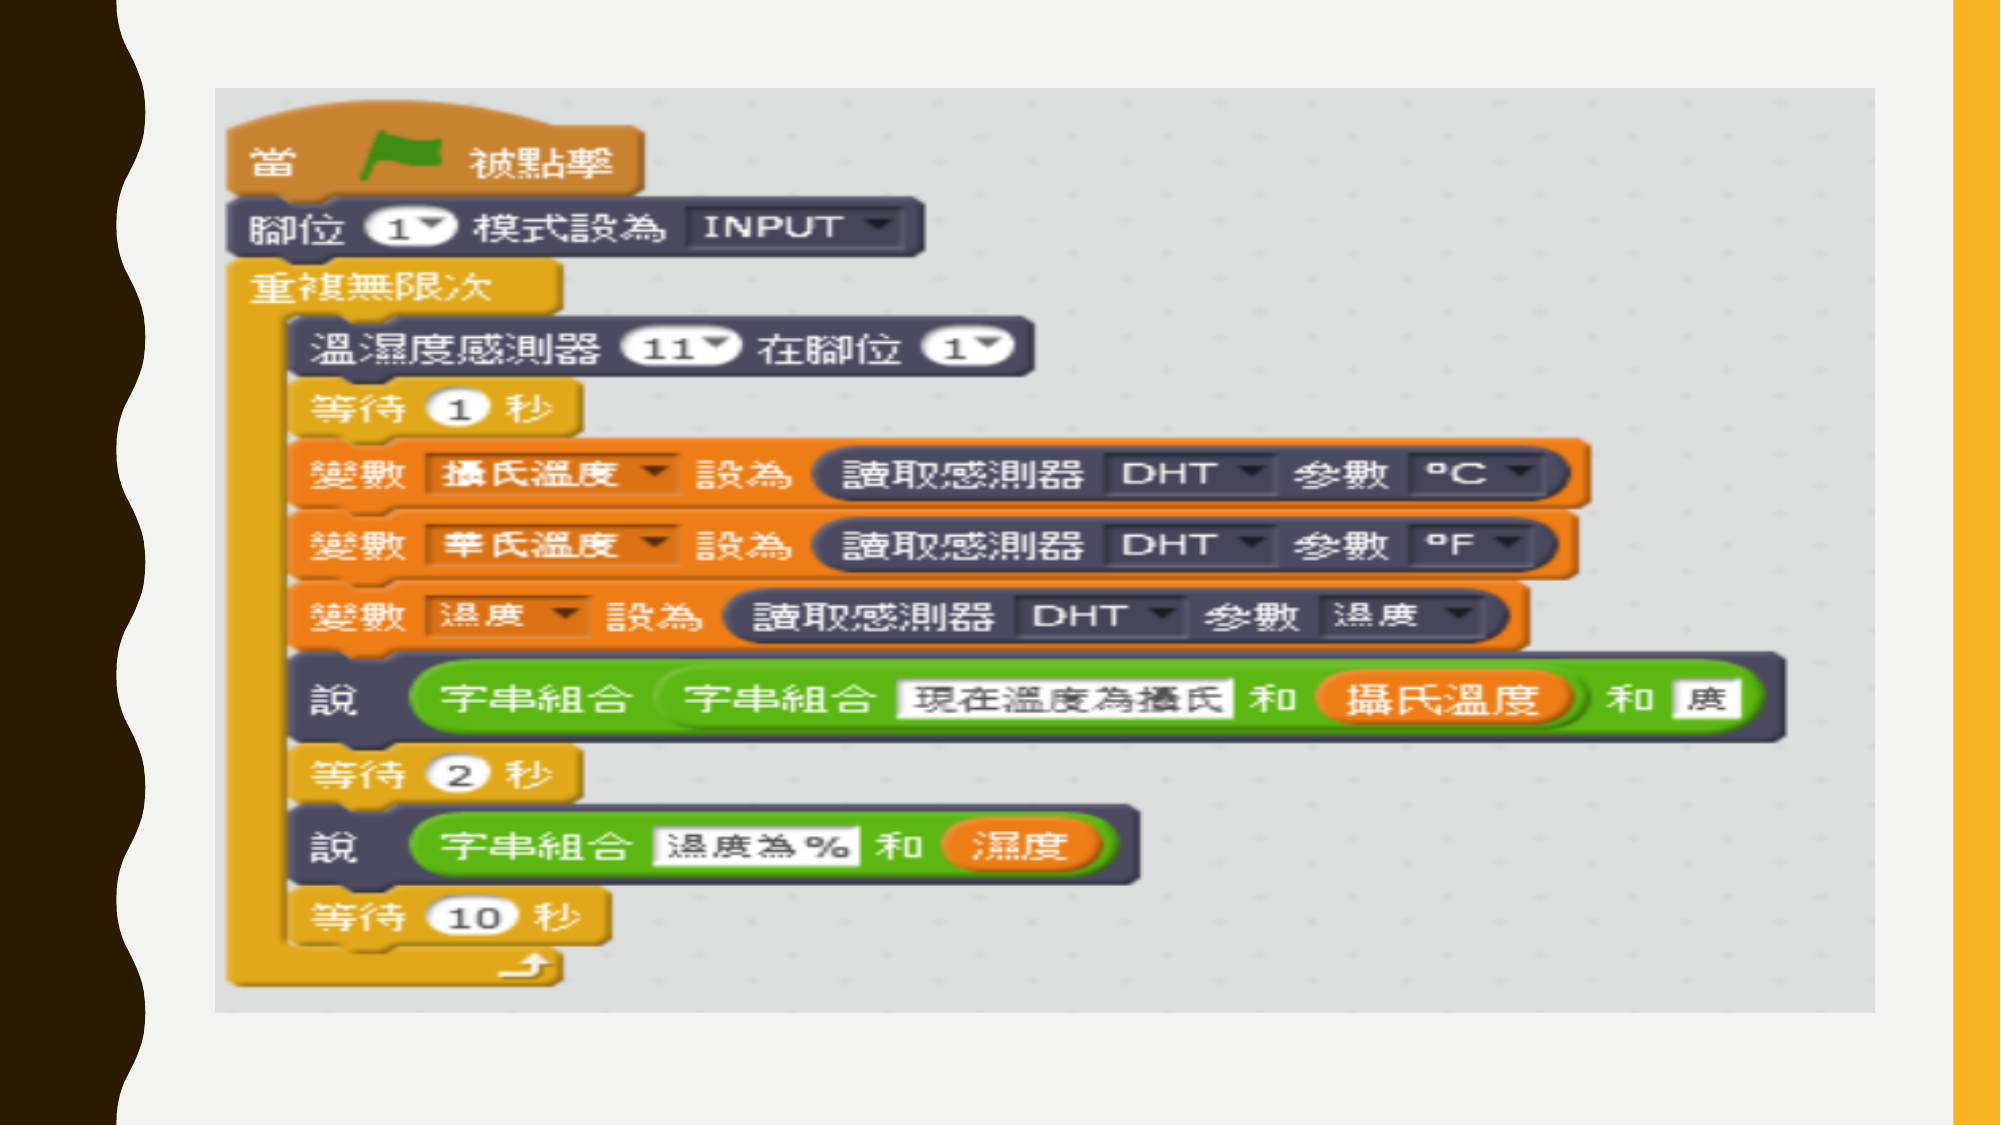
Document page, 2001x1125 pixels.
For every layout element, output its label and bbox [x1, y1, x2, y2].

list [215, 88, 1875, 1013]
